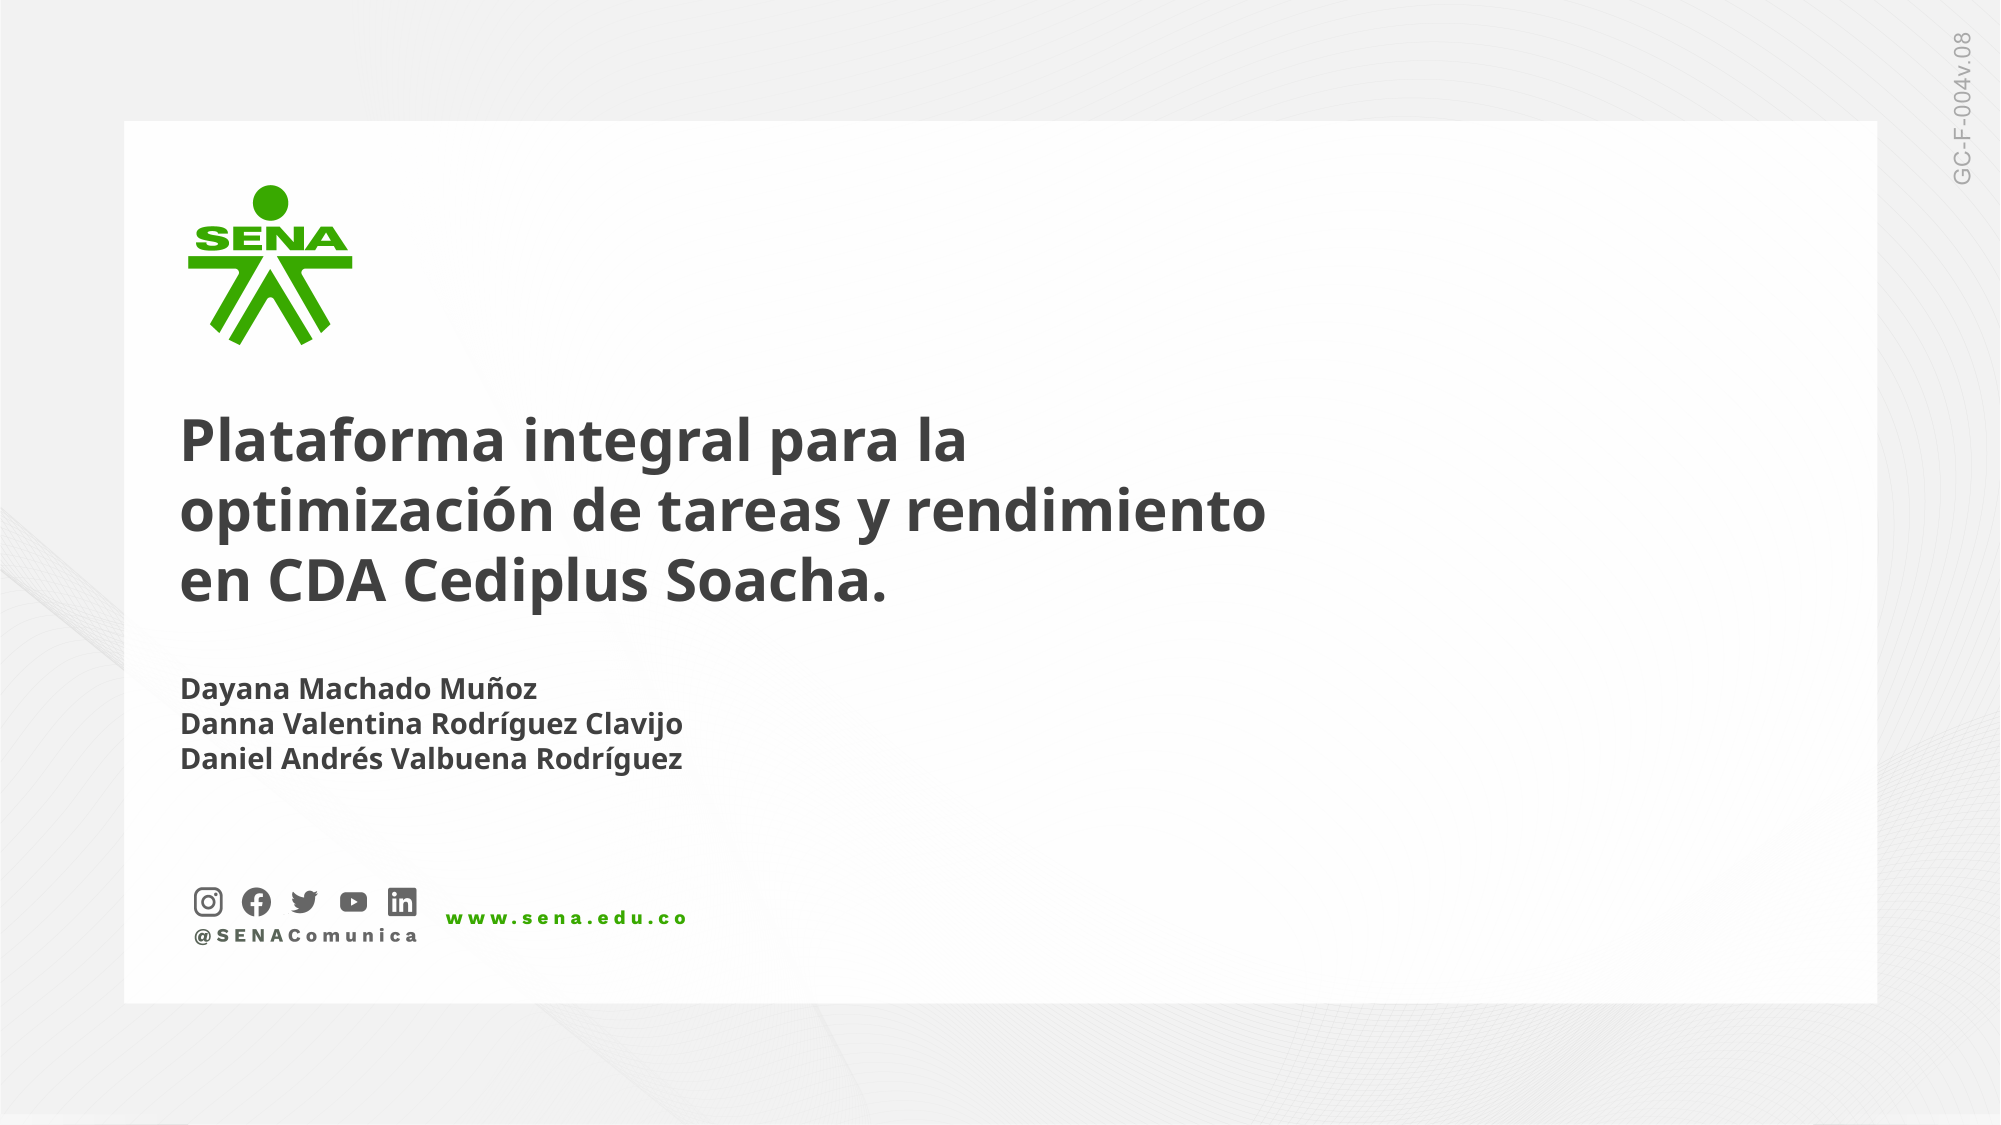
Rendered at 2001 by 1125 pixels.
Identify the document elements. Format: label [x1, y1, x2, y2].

text_box [165, 663, 1165, 784]
text_box [165, 395, 1286, 623]
